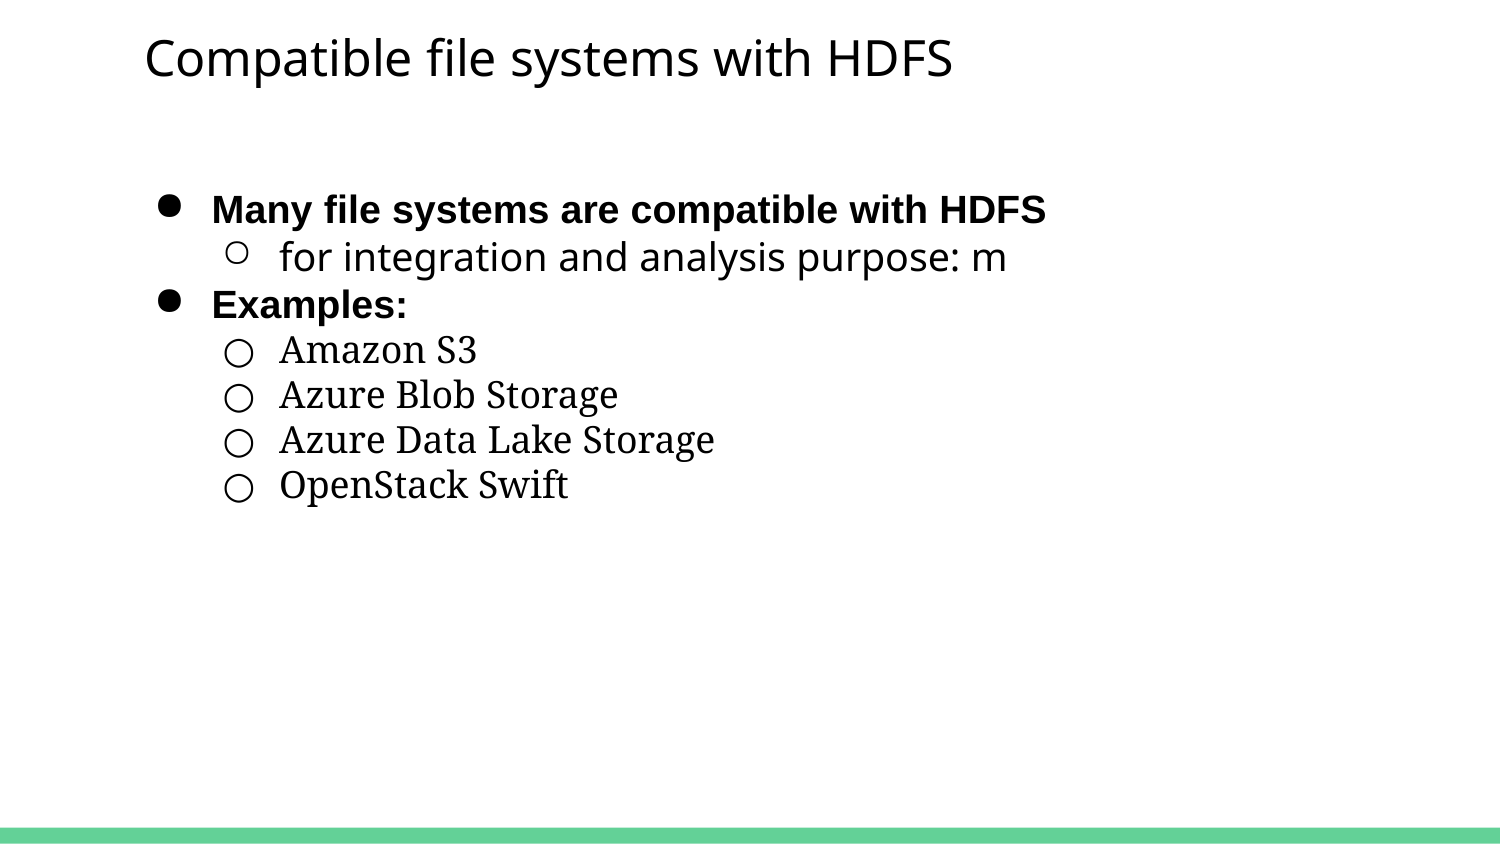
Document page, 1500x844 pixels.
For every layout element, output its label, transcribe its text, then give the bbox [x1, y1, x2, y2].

title Compatible file systems with HDFS [142, 24, 1274, 168]
text_box Many file systems are compatible with HDFS for integration and analysis purpose: m Examples: Amazon S3 Azure Blob Storage Azure Data Lake Storage OpenStack Swift [152, 182, 1047, 554]
